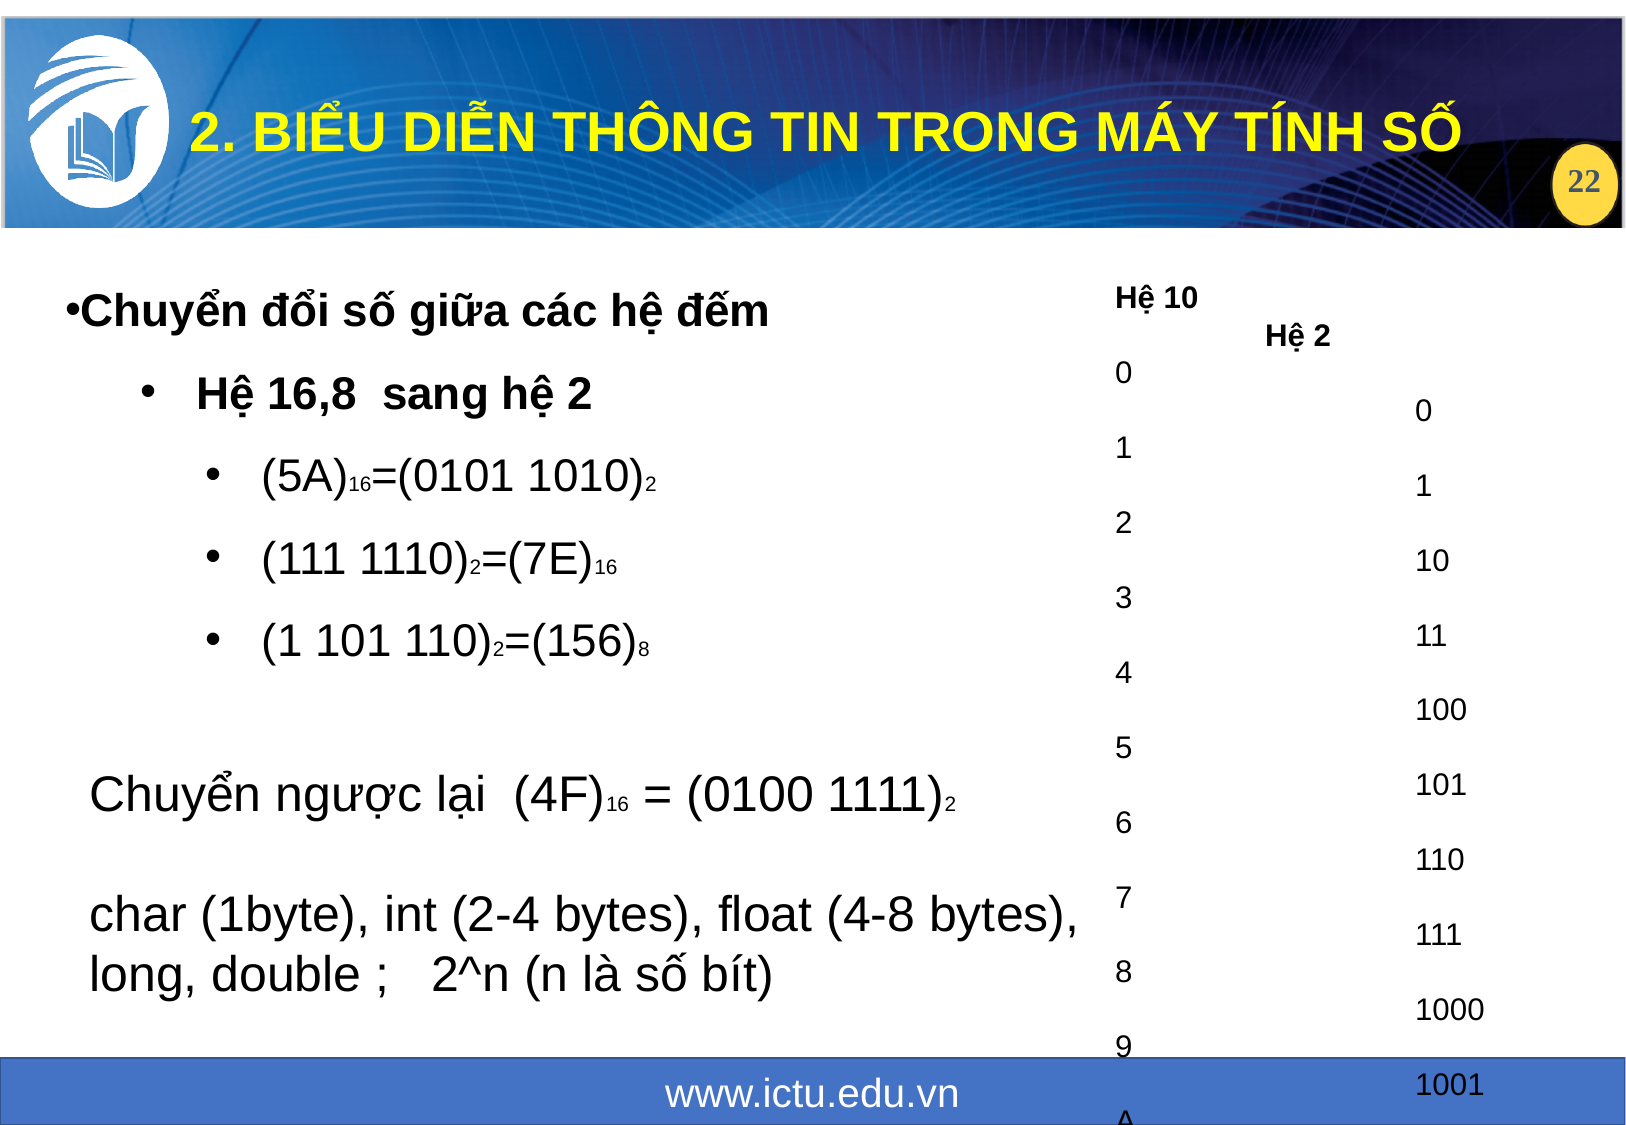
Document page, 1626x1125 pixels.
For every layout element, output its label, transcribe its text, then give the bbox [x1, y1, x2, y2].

text_box 2. BIỂU DIỄN THÔNG TIN TRONG MÁY TÍNH SỐ [174, 24, 1626, 234]
text_box Chuyển ngược lại (4F)16 = (0100 1111)2 char (1byte), int (2-4 bytes), float (4-8 bytes), long, double ; 2^n (n là số bít) [75, 753, 1100, 1009]
picture [2, 16, 1625, 228]
text_box Chuyển đổi số giữa các hệ đếm Hệ 16,8 sang hệ 2 (5A)16=(0101 1010)2 (111 1110)2=(7E)16 (1 101 110)2=(156)8 [50, 246, 901, 711]
text_box Hệ 10 Hệ 2 0 0 1 1 2 10 3 11 4 100 5 101 6 110 7 111 8 1000 9 1001 A 1010 B 1011 C 1100 D 1101 E 1110 F 1111 [1100, 270, 1526, 1125]
